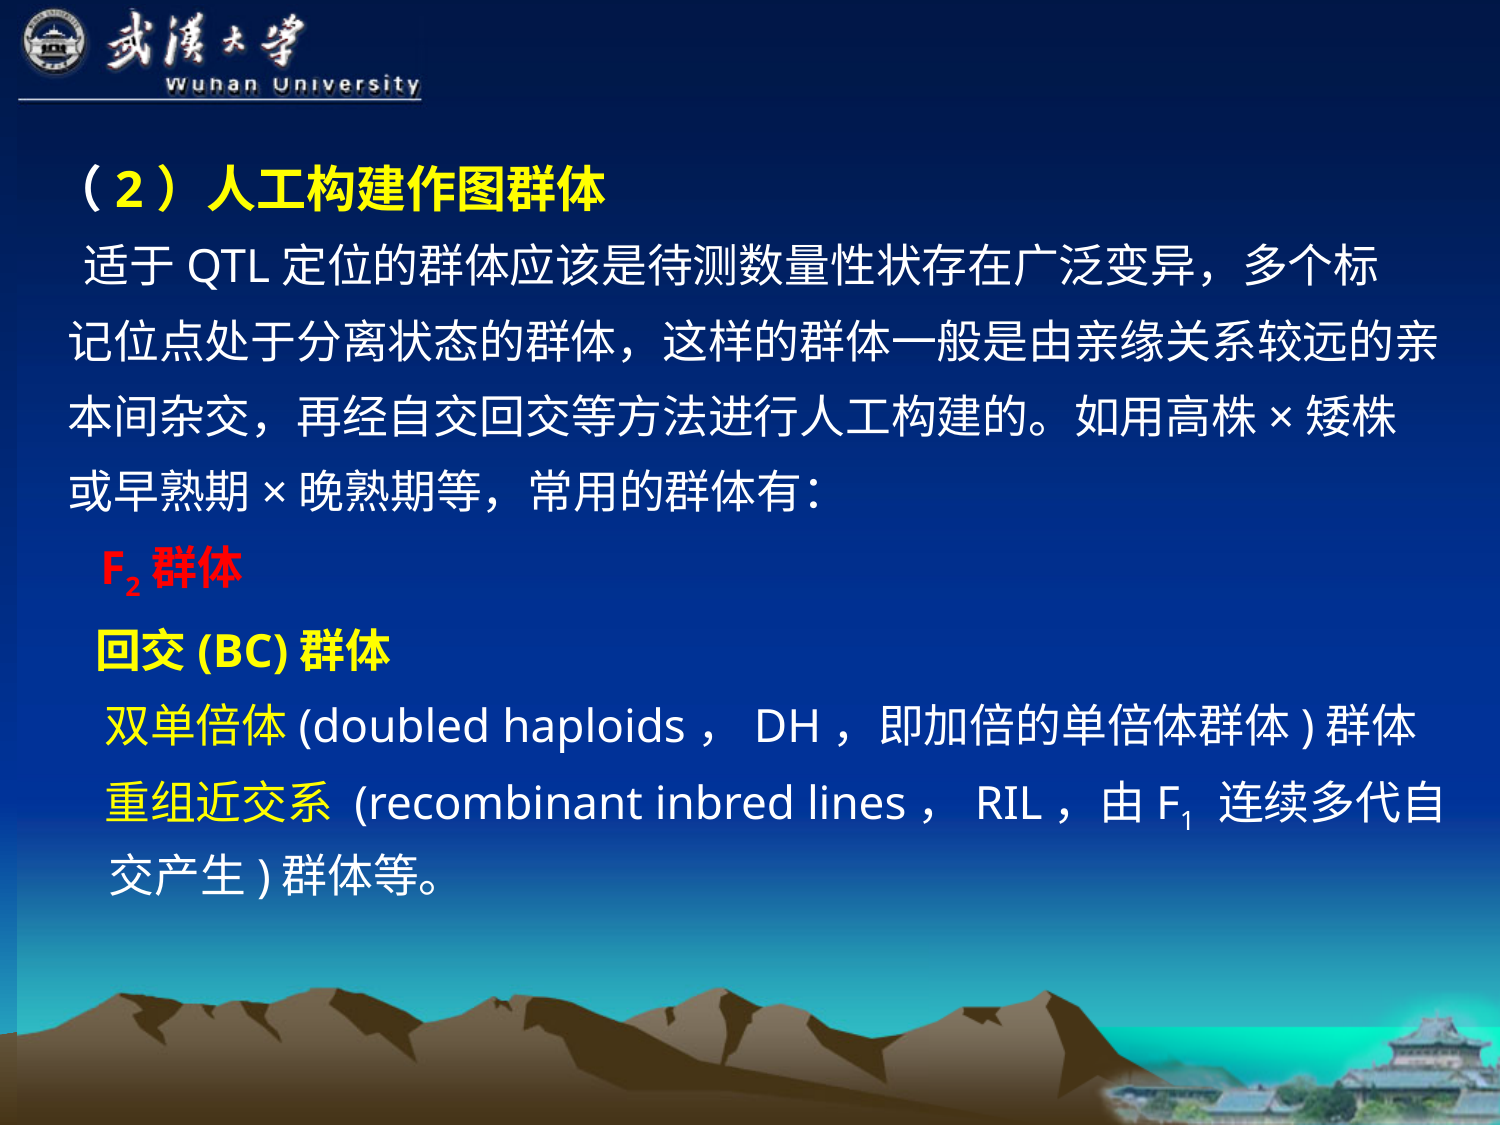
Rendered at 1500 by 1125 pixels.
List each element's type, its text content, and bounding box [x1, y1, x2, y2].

list （2）人工构建作图群体 适于QTL定位的群体应该是待测数量性状存在广泛变异，多个标 记位点处于分离状态的群体，这样的群体一般是由亲缘关系较远的亲 本间杂交，再经自交回交等方法进行人工构建的。如用高株×矮株 或早熟期×晚熟期等，常用的群体有： F2群体 回交(BC)群体 双单倍体(doubled haploids，DH，即加倍的单倍体群体)群体 重组近交系 (recombinant inbred lines，RIL，由F1 连续多代自交产生)群体等。 [37, 137, 1473, 975]
picture [17, 4, 1500, 1125]
